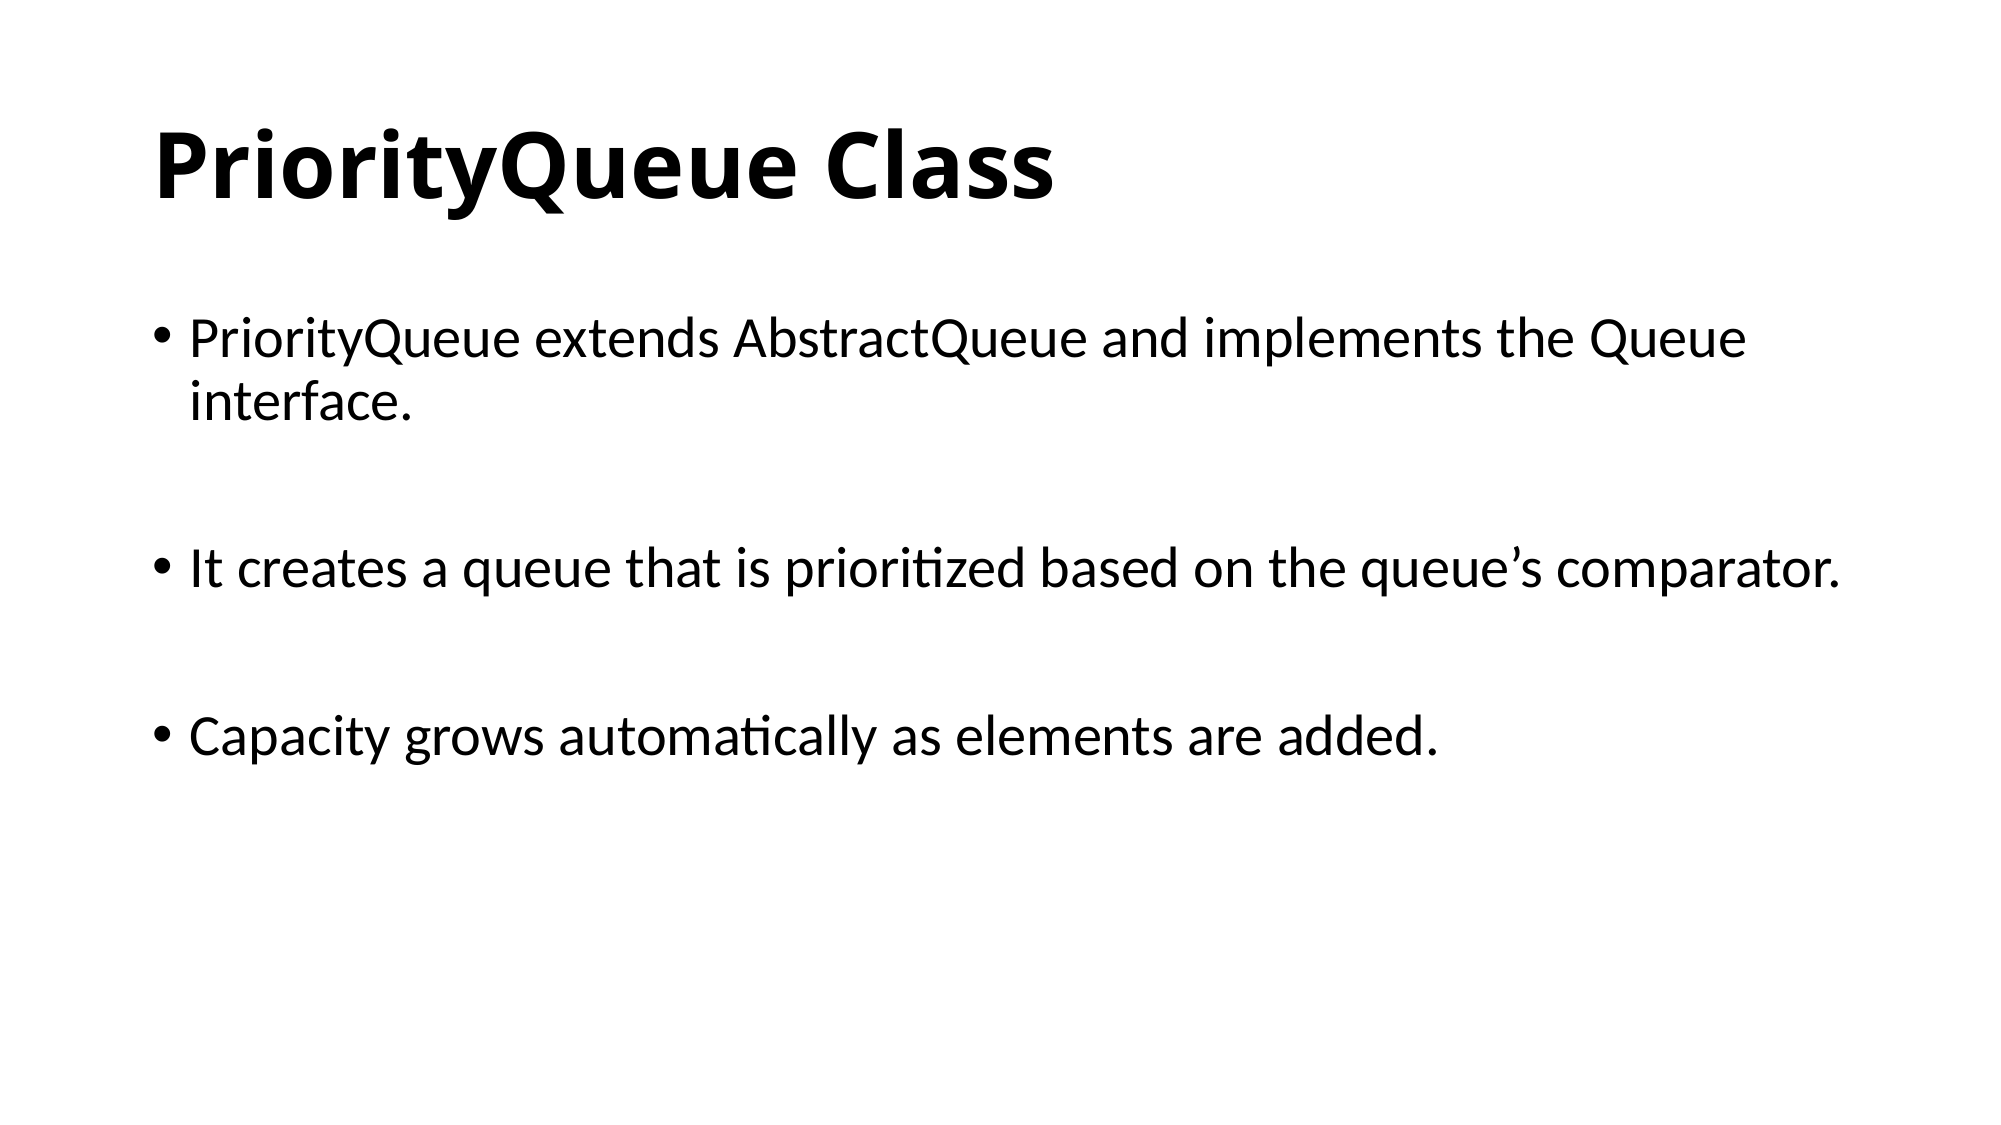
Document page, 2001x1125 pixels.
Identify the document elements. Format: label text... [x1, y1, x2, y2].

list PriorityQueue extends AbstractQueue and implements the Queue interface. It creates a queue that is prioritized based on the queue’s comparator. Capacity grows automatically as elements are added. [137, 299, 1863, 1014]
title PriorityQueue Class [137, 59, 1863, 278]
